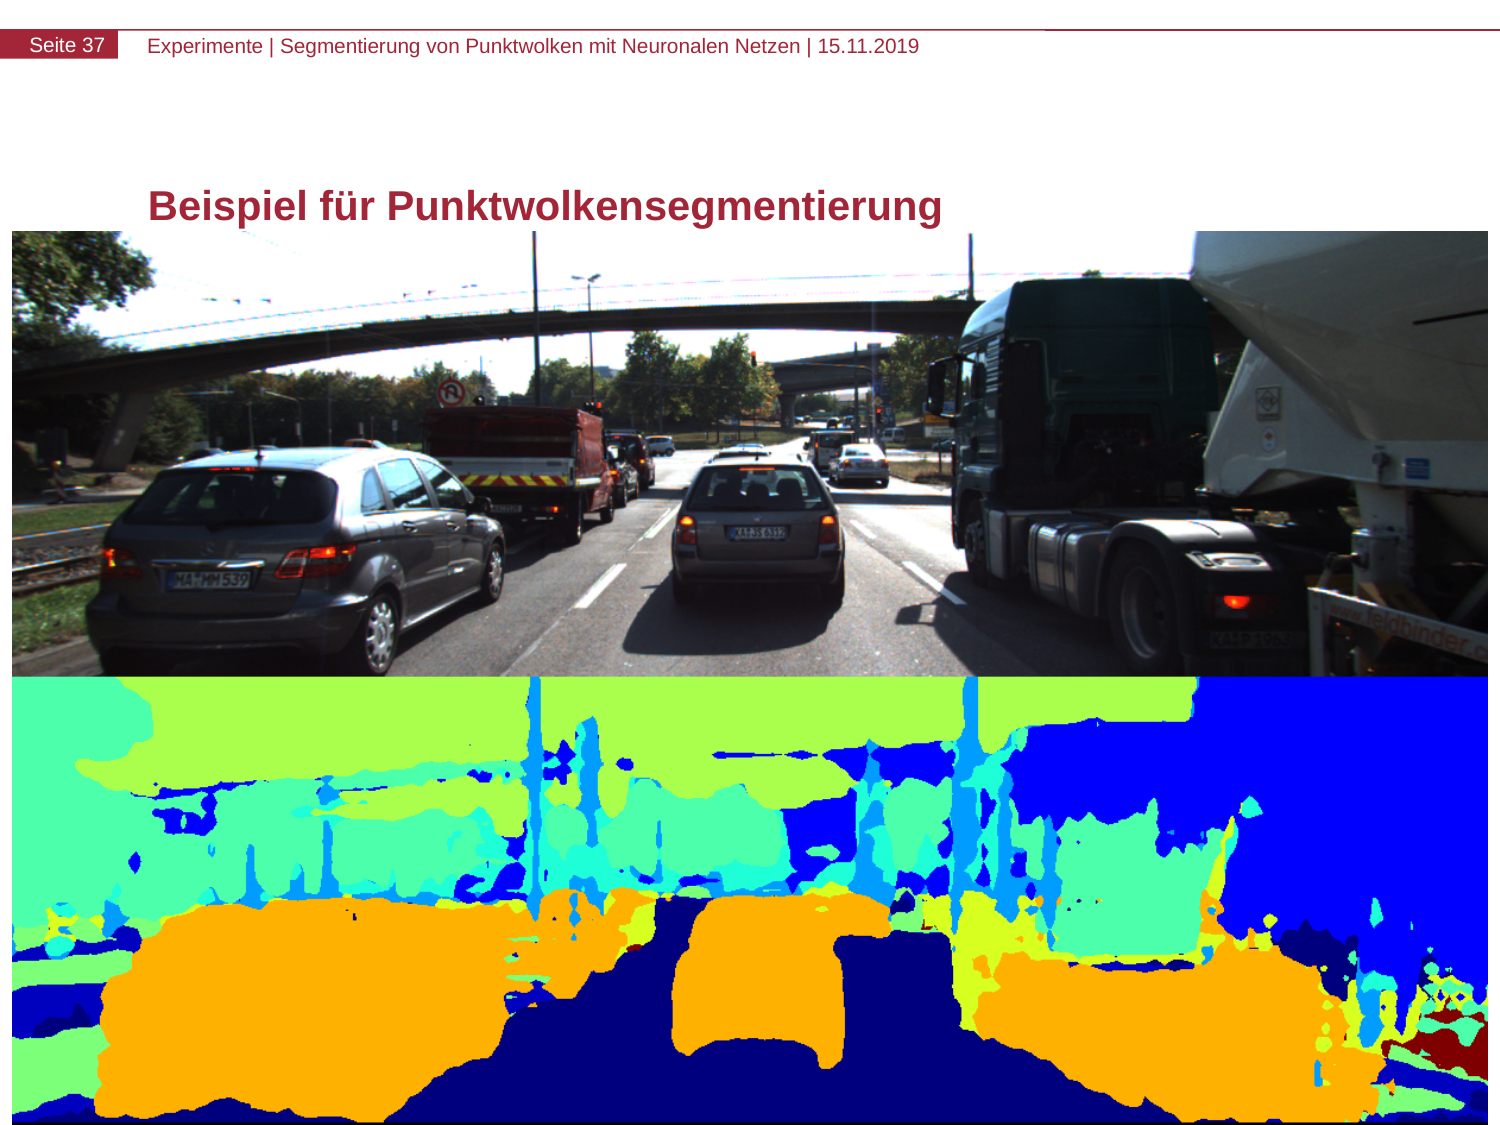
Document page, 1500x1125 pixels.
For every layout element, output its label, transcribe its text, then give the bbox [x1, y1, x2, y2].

title Beispiel für Punktwolkensegmentierung [132, 149, 1413, 230]
picture [11, 231, 1488, 1125]
